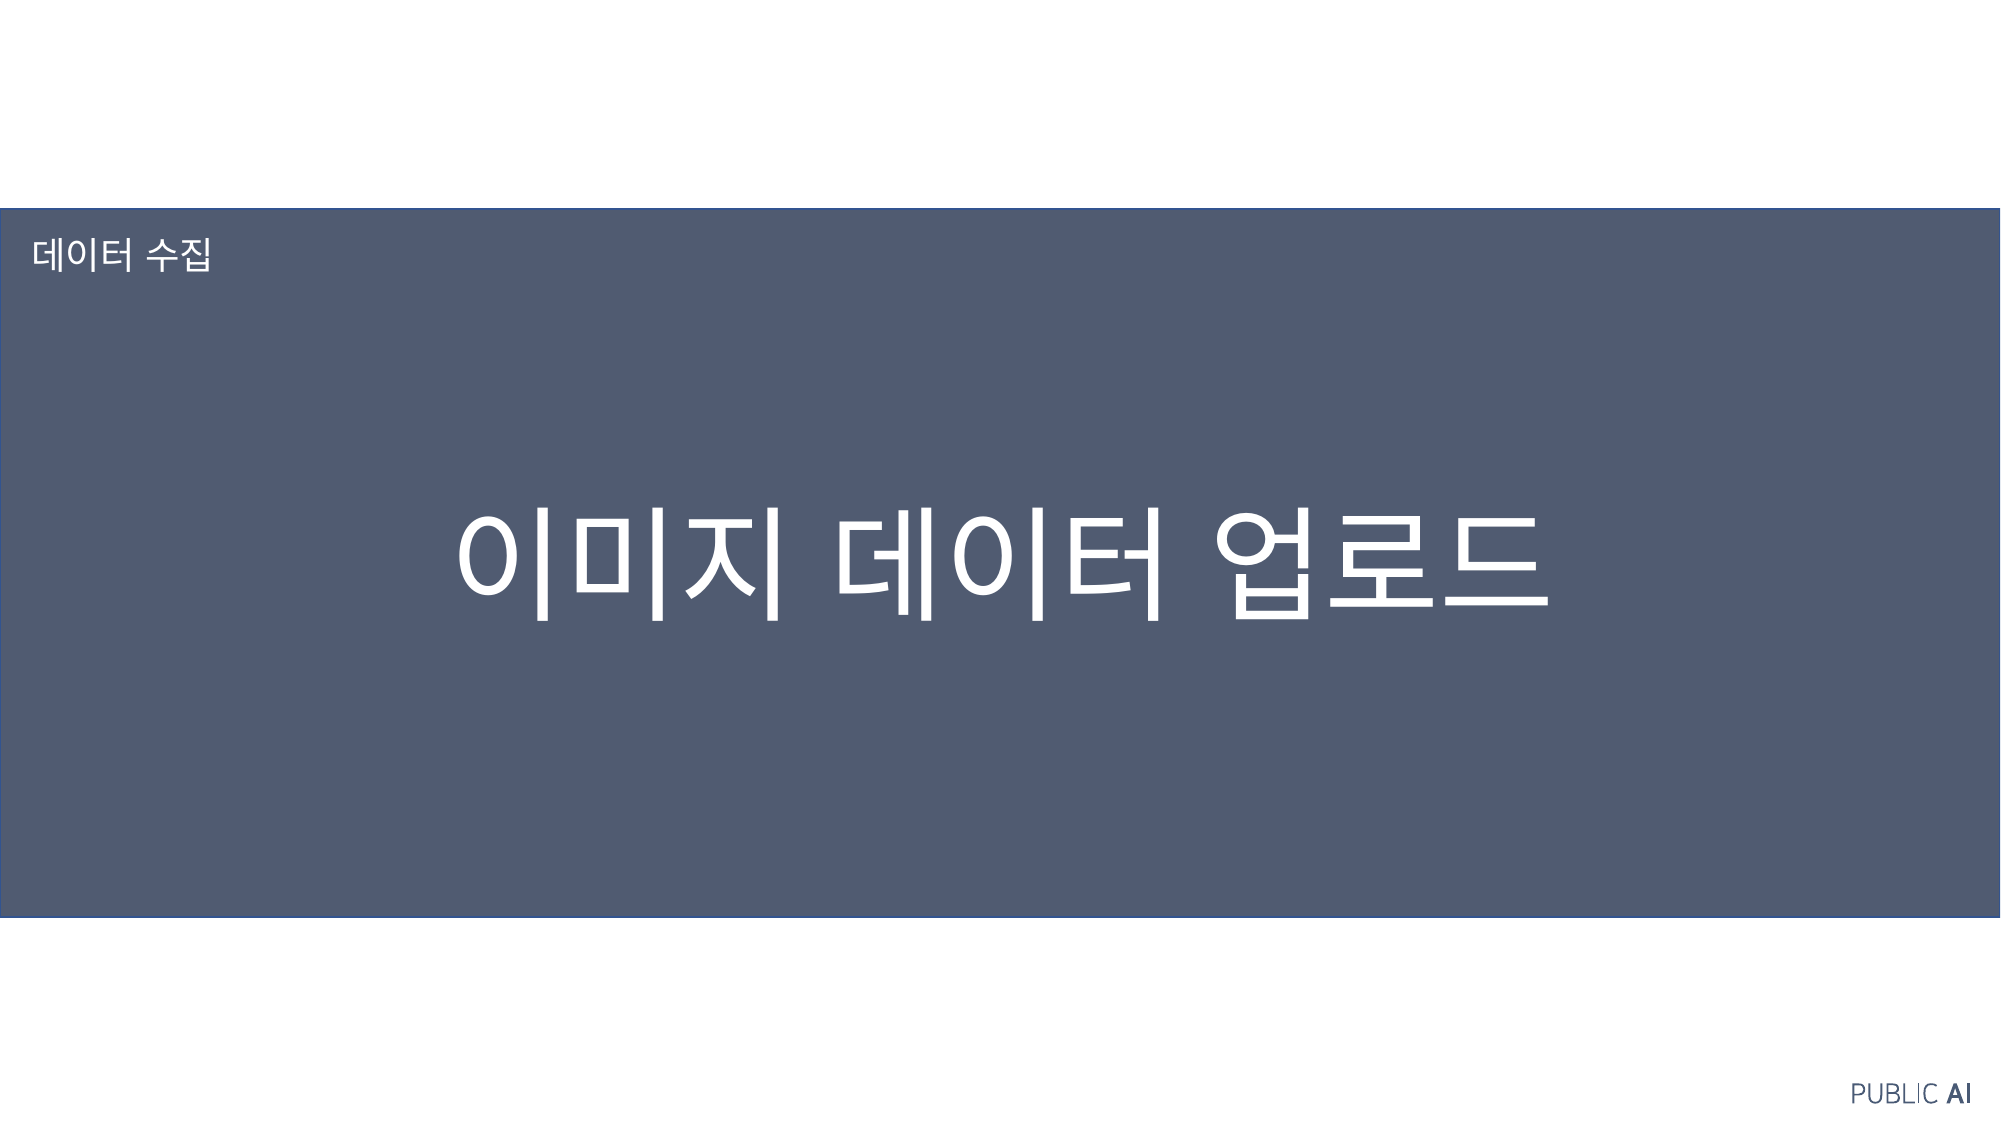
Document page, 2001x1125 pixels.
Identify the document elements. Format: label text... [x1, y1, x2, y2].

text_box 이미지 데이터 업로드 [340, 479, 1663, 644]
text_box 데이터 수집 [16, 224, 287, 285]
